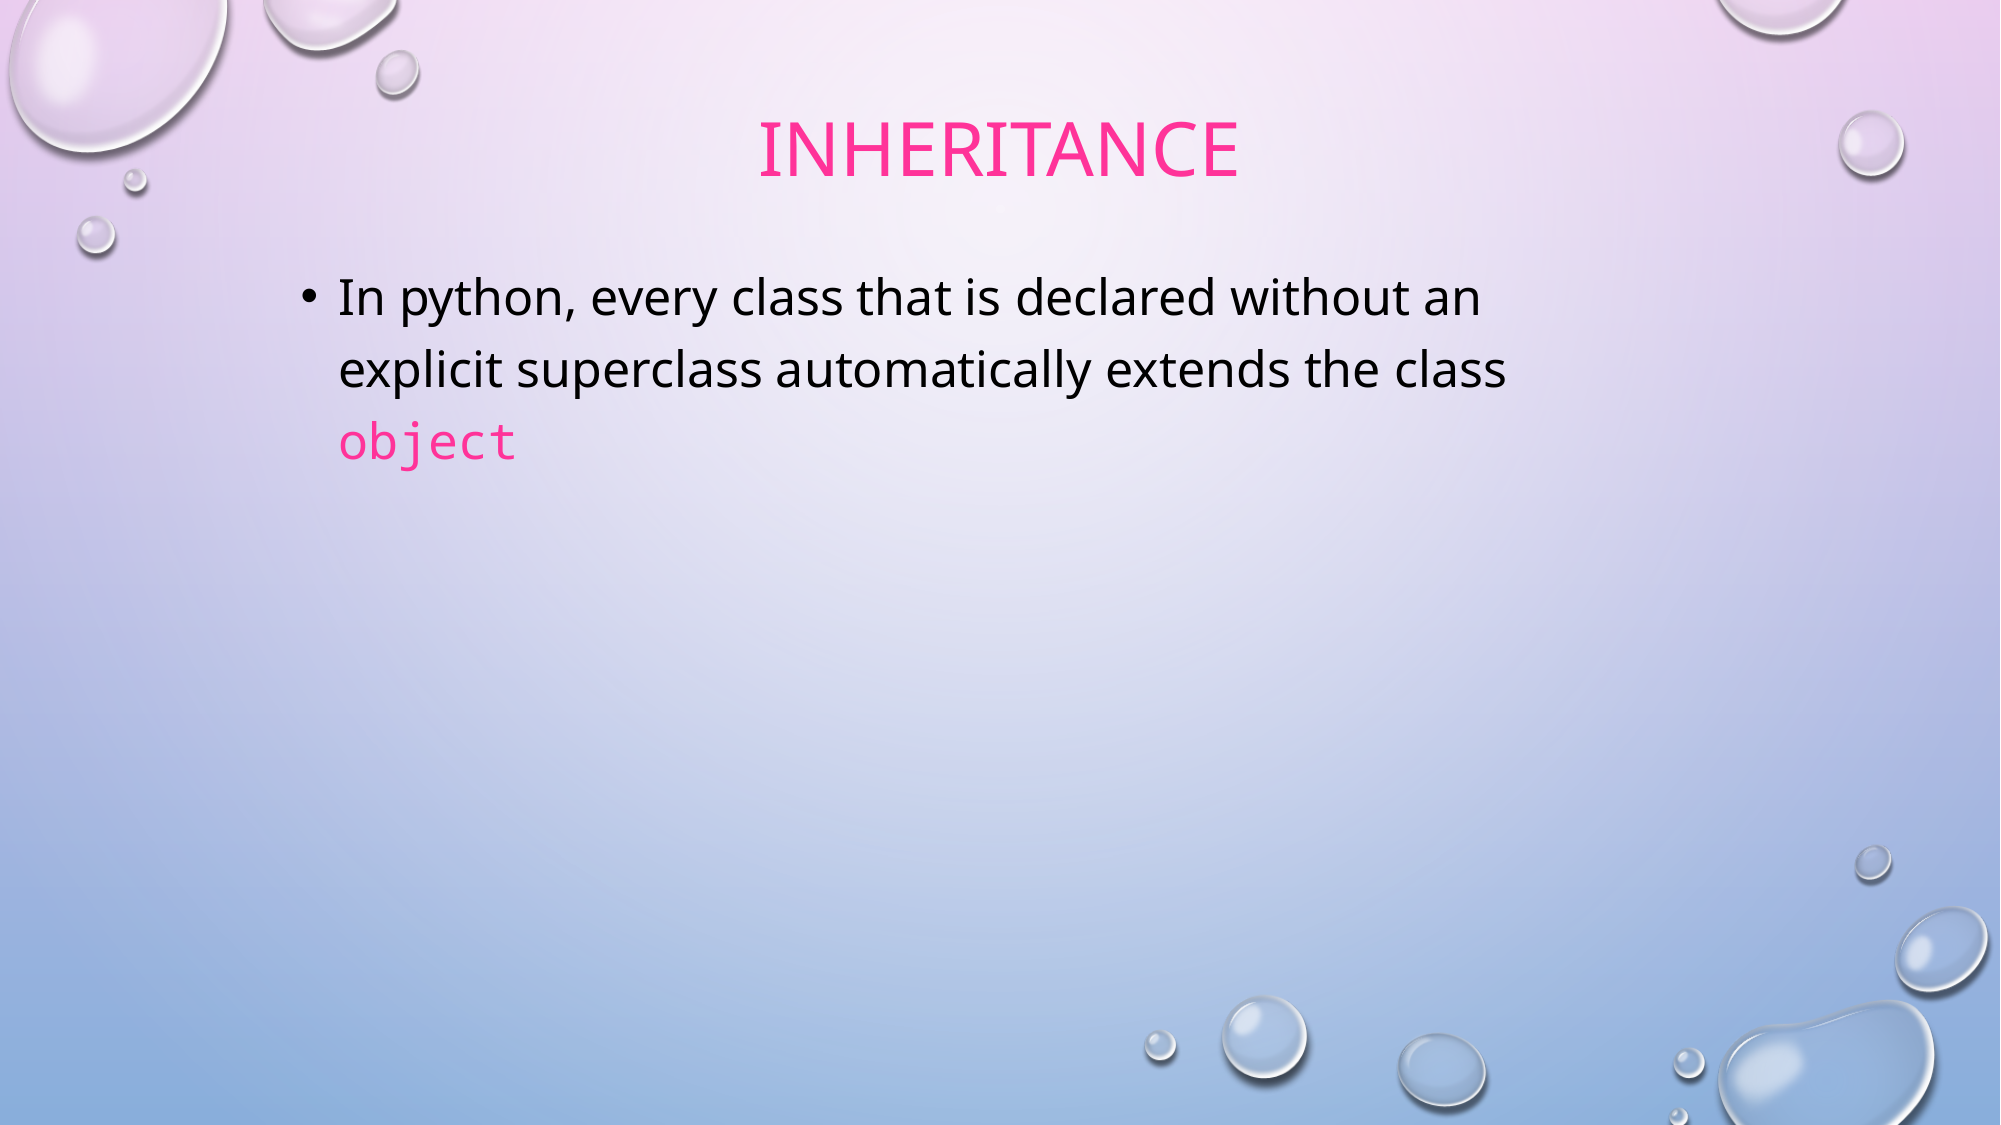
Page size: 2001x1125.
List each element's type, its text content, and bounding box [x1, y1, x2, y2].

picture [0, 0, 2000, 1125]
list In python, every class that is declared without an explicit superclass automatically extends the class object [285, 246, 1523, 1003]
title inheritance [149, 101, 1851, 204]
